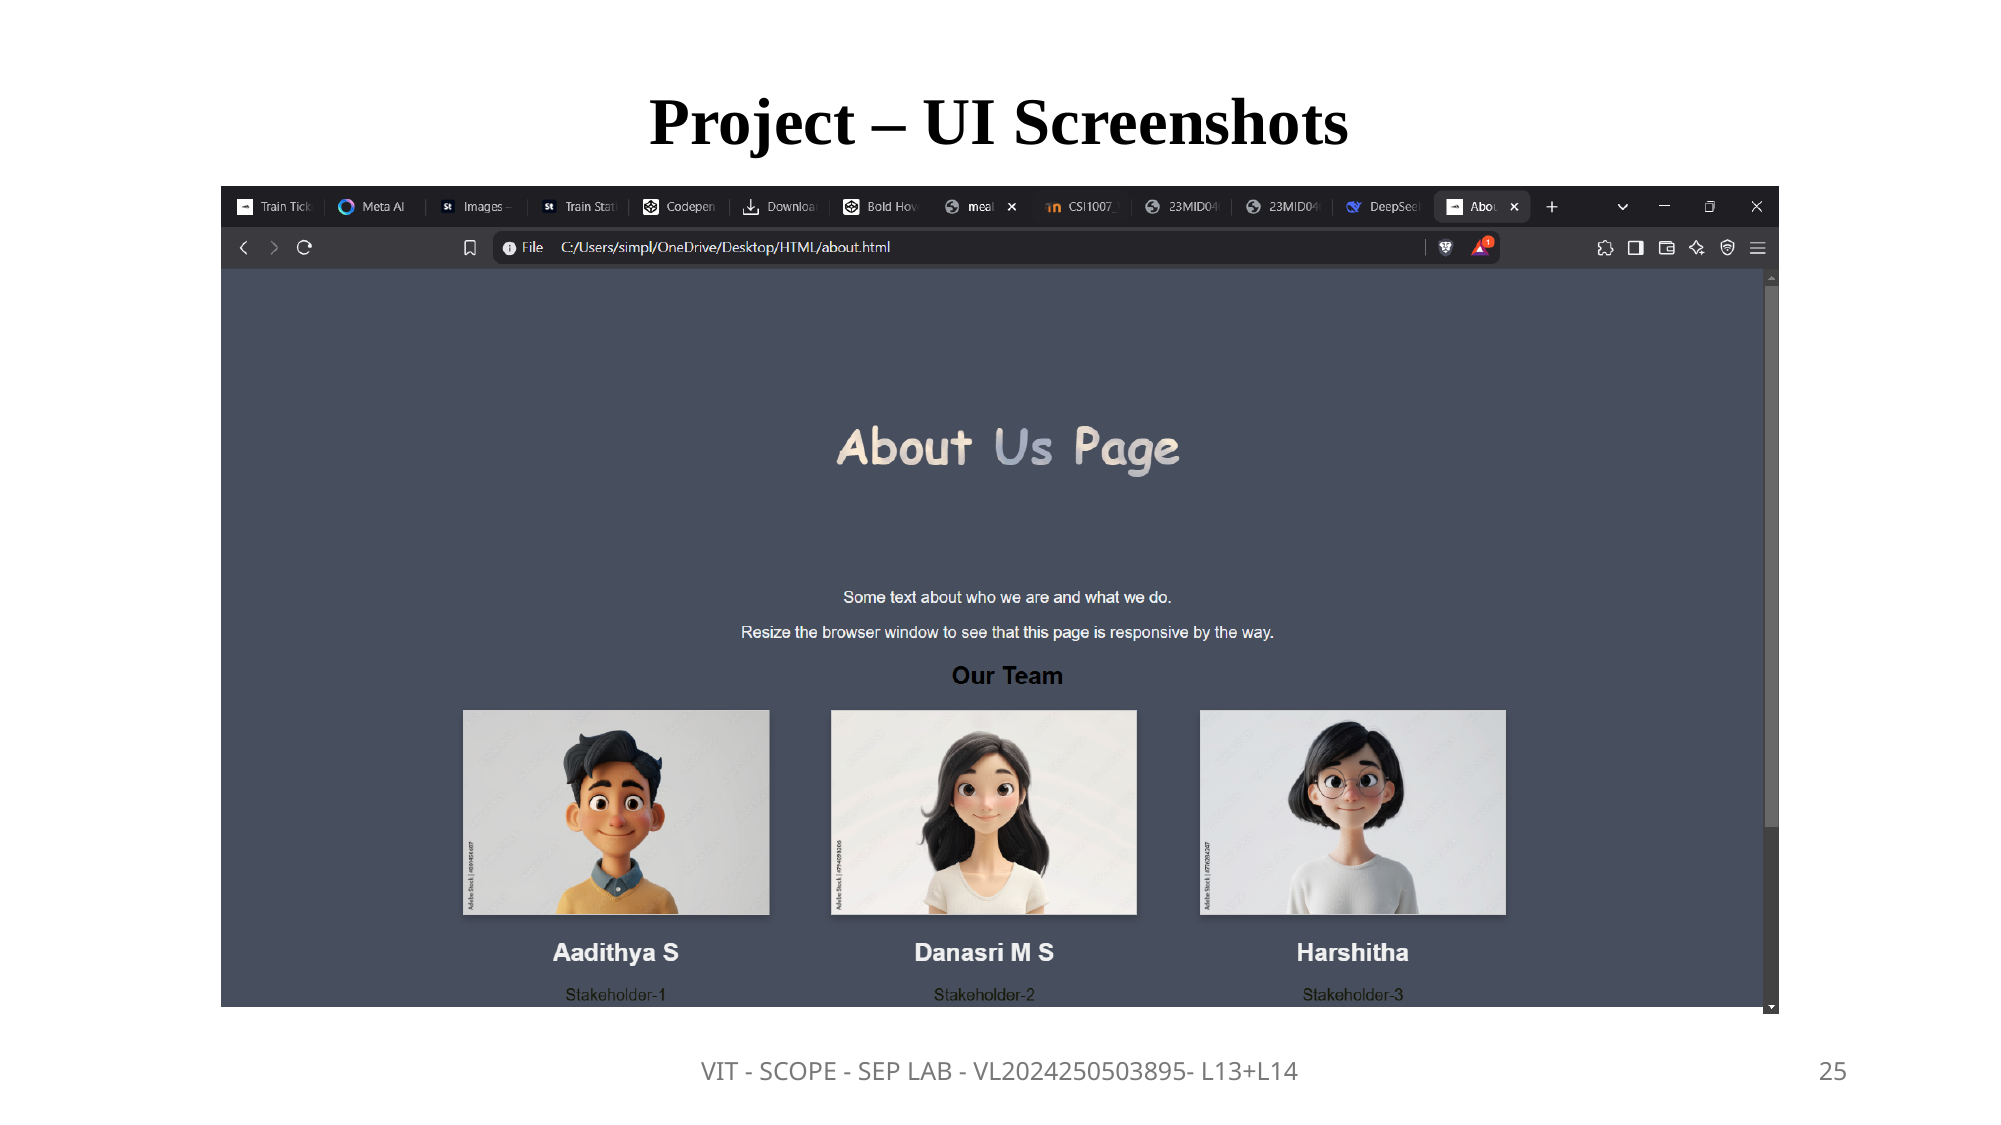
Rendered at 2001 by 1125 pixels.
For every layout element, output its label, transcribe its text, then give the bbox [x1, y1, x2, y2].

slide_number 25 [1412, 1042, 1863, 1103]
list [220, 186, 1780, 1014]
title Project – UI Screenshots [137, 59, 1863, 188]
footer VIT - SCOPE - SEP LAB - VL2024250503895- L13+L14 [662, 1042, 1338, 1103]
